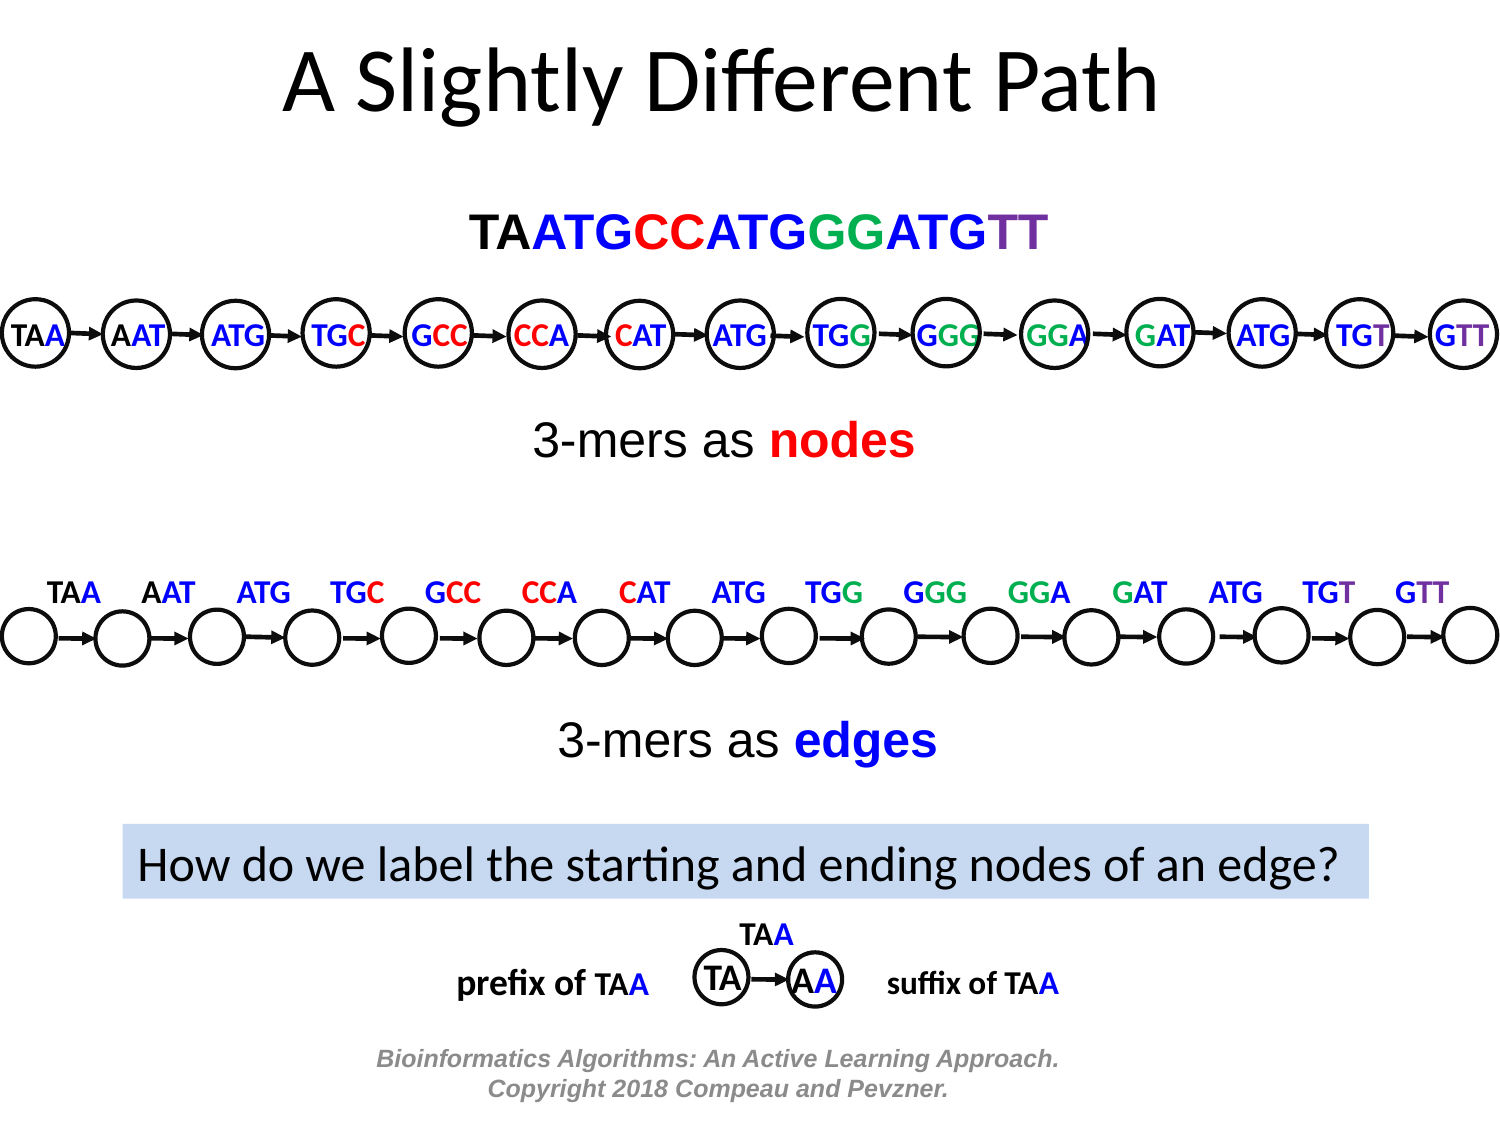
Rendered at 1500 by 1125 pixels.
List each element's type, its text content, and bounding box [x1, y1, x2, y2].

text_box [984, 336, 997, 341]
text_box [1119, 298, 1207, 367]
text_box ATG [1194, 563, 1279, 618]
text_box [1320, 298, 1406, 367]
text_box [370, 337, 382, 342]
text_box [900, 336, 911, 341]
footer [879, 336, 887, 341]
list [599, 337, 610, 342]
text_box ATG [696, 563, 781, 618]
text_box GCC [410, 563, 497, 618]
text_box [696, 336, 707, 342]
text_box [395, 298, 484, 367]
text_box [1294, 336, 1307, 341]
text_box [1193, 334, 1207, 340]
text_box TGC [315, 563, 400, 618]
text_box TAA [724, 904, 809, 959]
text_box [963, 608, 1018, 663]
text_box How do we label the starting and ending nodes of an edge? [122, 823, 1369, 899]
text_box CAT [604, 563, 686, 618]
text_box [381, 608, 436, 663]
text_box [95, 611, 150, 666]
text_box AAT [126, 563, 211, 618]
text_box [268, 337, 282, 342]
text_box [479, 610, 534, 665]
text_box GAT [1097, 563, 1183, 618]
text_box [295, 298, 382, 367]
text_box GTT [1380, 563, 1465, 618]
text_box [1064, 610, 1119, 665]
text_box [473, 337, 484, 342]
text_box CCA [507, 563, 593, 618]
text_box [900, 298, 997, 367]
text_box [771, 338, 783, 344]
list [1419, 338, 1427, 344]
text_box TAA [32, 563, 116, 618]
text_box 3-mers as nodes [517, 399, 945, 475]
text_box [761, 608, 816, 664]
text_box [861, 609, 916, 664]
text_box prefix of TAA [441, 950, 664, 1010]
footer Bioinformatics Algorithms: An Active Learning Approach. Copyright 2018 Compeau and Pevzner. [337, 1042, 1100, 1103]
text_box suffix of TAA [872, 954, 1074, 1009]
text_box TGG [790, 563, 879, 618]
text_box AA [776, 948, 852, 1009]
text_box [0, 298, 81, 367]
text_box [1254, 608, 1309, 663]
text_box ATG [221, 563, 306, 618]
text_box [667, 610, 722, 666]
text_box TAATGCCATGGGATGTT [439, 192, 1078, 268]
text_box GGA [993, 563, 1086, 618]
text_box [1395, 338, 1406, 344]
text_box TA [688, 945, 757, 1006]
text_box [498, 300, 586, 369]
text_box [1159, 609, 1214, 664]
text_box [574, 610, 629, 666]
text_box [285, 610, 340, 665]
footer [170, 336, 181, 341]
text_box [95, 300, 181, 369]
text_box [1443, 607, 1498, 663]
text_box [195, 300, 282, 369]
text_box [1419, 300, 1500, 369]
text_box [1, 609, 56, 664]
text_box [1010, 300, 1106, 369]
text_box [696, 300, 783, 369]
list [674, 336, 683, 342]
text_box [599, 300, 683, 369]
text_box A Slightly Different Path [78, 12, 1429, 138]
text_box [189, 609, 244, 664]
text_box [1093, 336, 1106, 341]
text_box TGT [1287, 563, 1371, 618]
text_box 3-mers as edges [542, 699, 970, 775]
text_box [1350, 609, 1405, 665]
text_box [1220, 298, 1307, 367]
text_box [797, 298, 887, 367]
text_box GGG [888, 563, 983, 618]
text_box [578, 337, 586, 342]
